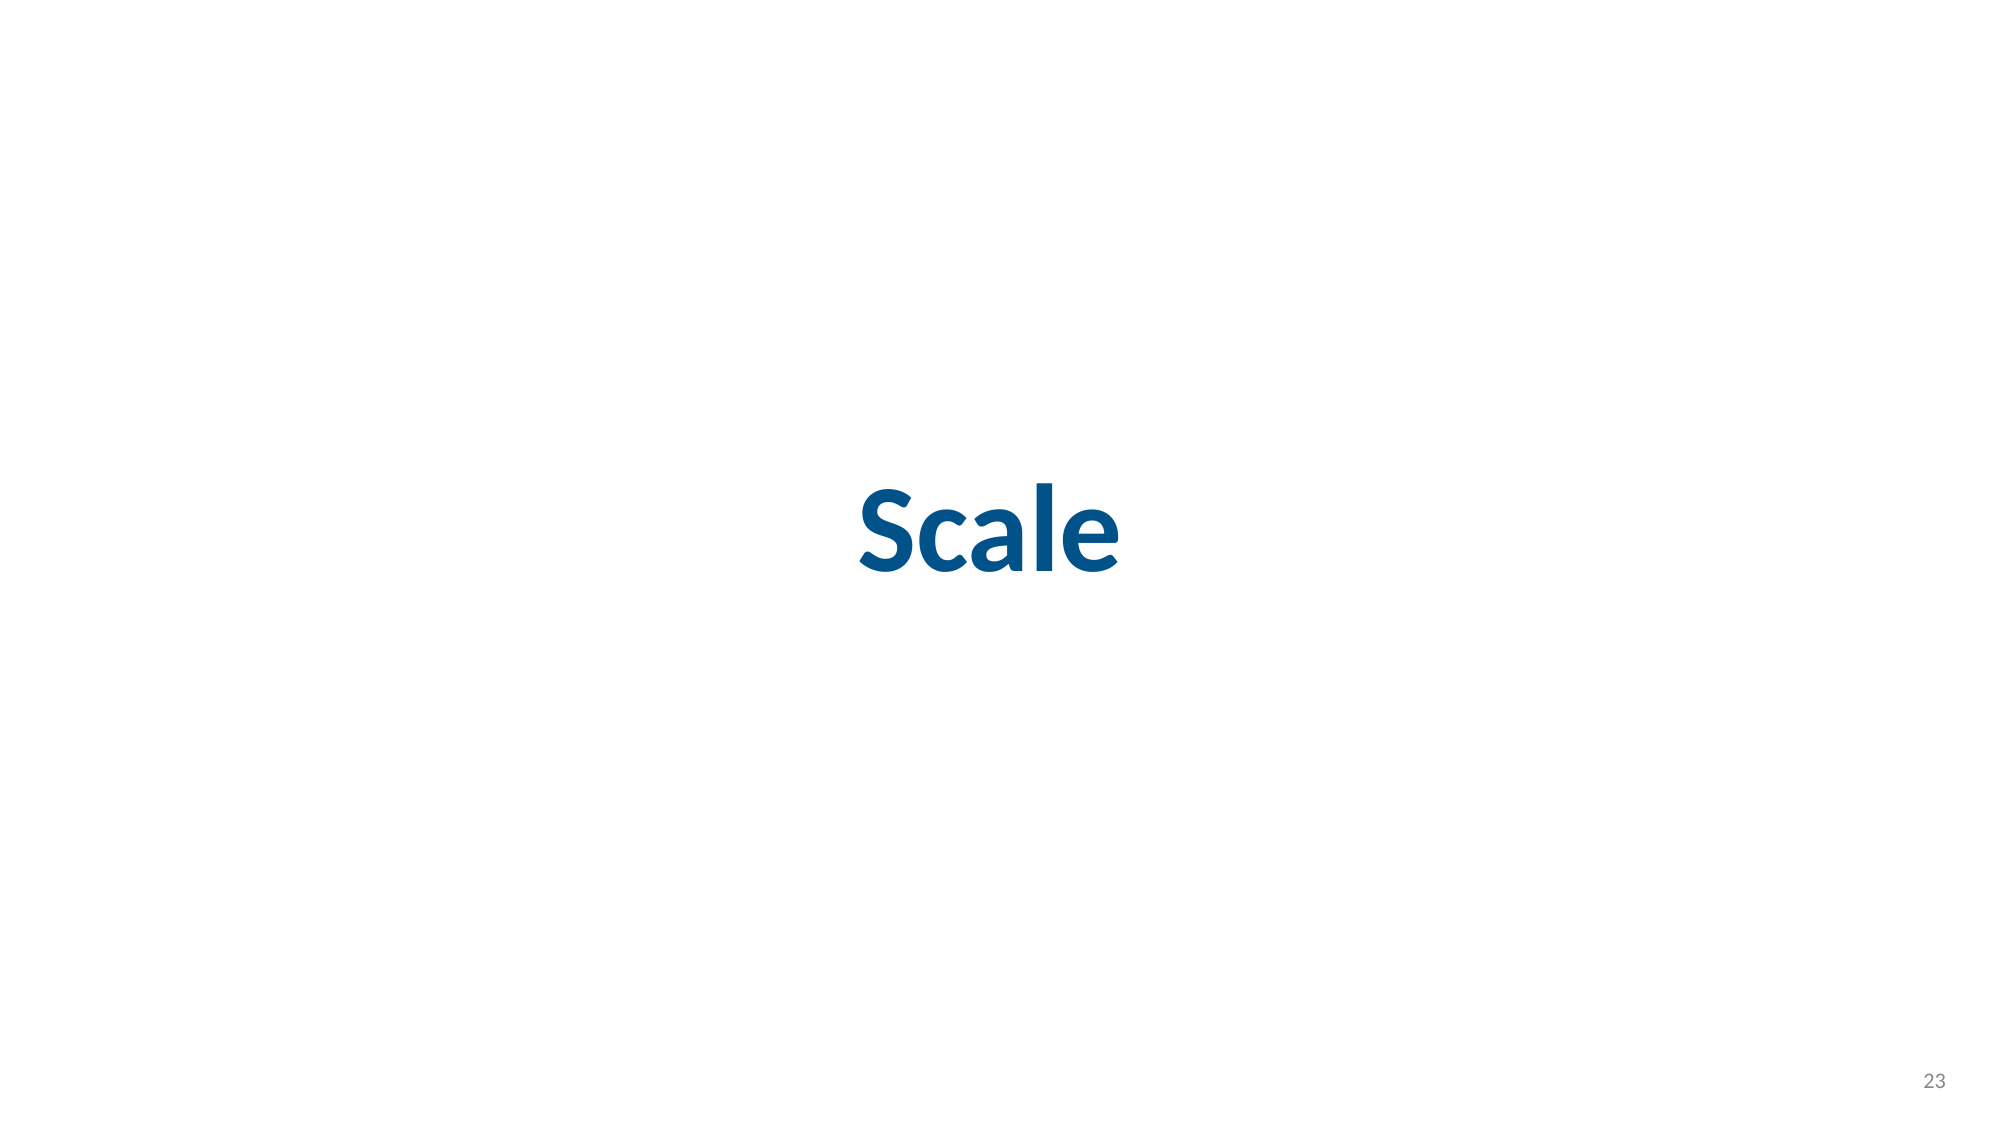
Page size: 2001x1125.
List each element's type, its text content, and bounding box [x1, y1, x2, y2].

title Scale [127, 413, 1853, 631]
